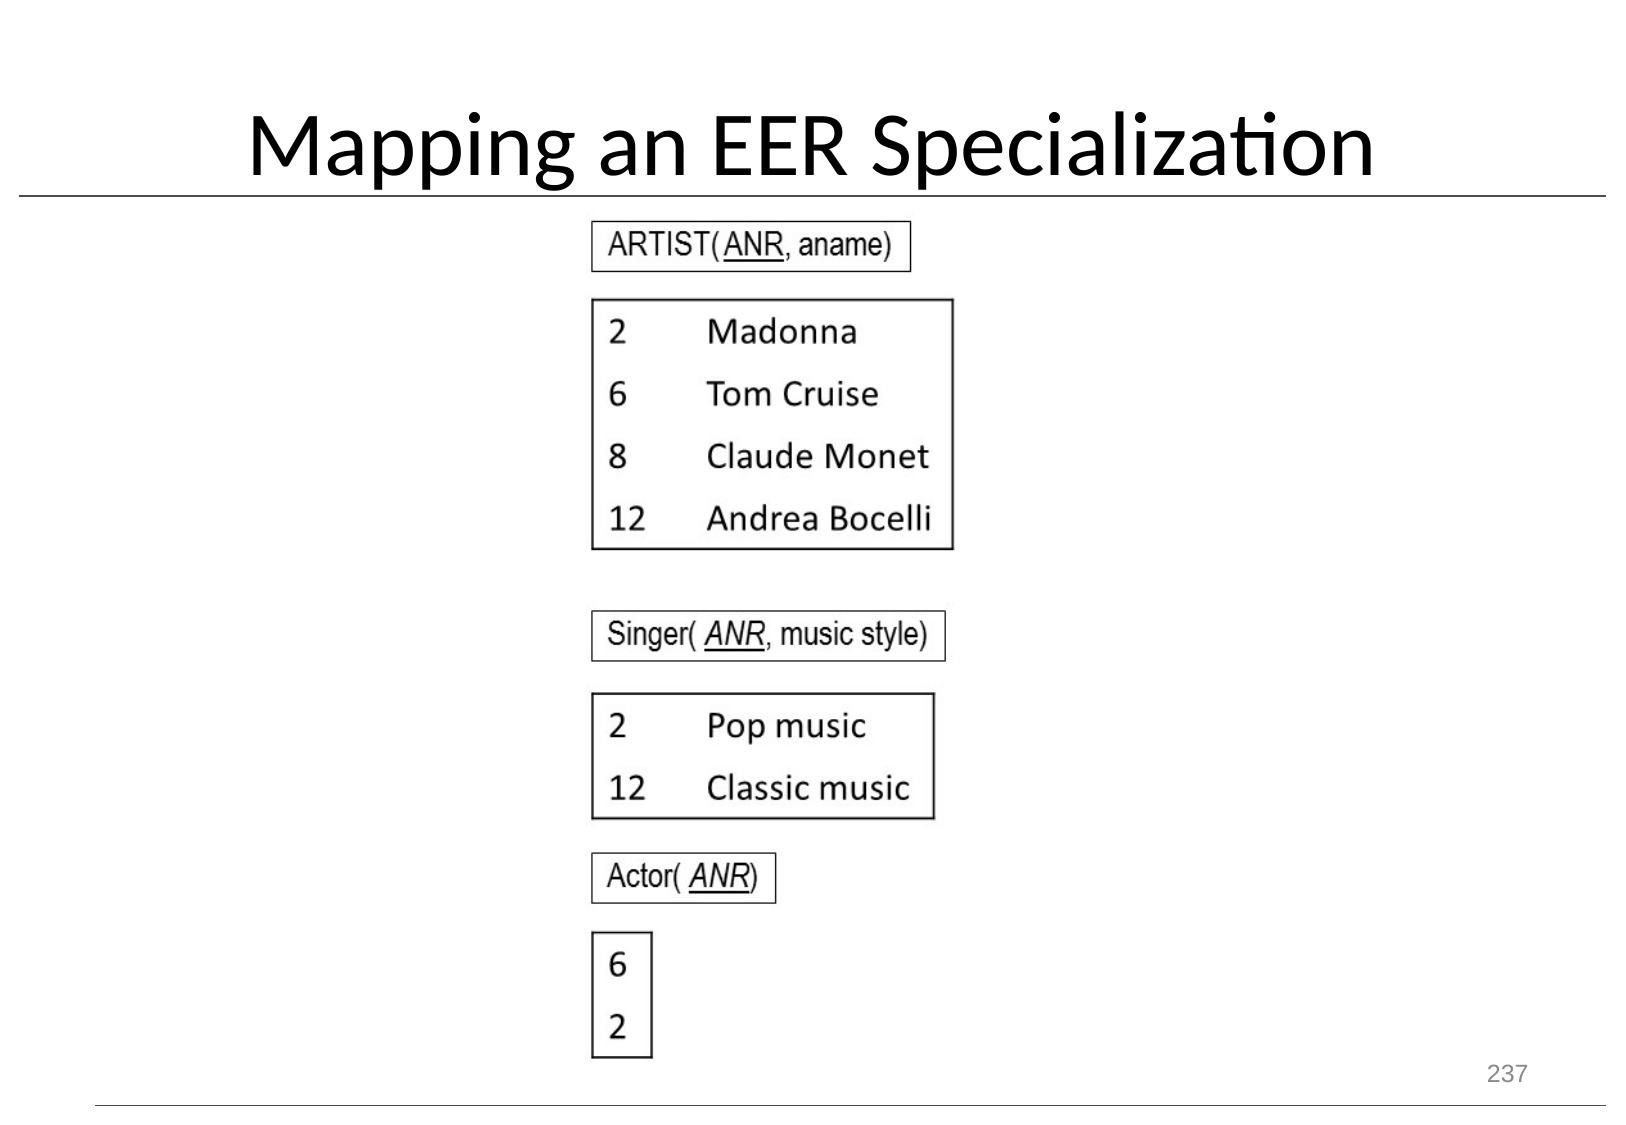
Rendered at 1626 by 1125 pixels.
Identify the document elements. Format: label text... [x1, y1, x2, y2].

title Mapping an EER Specialization [81, 45, 1544, 233]
picture [585, 212, 955, 1073]
slide_number 237 [1164, 1042, 1544, 1103]
